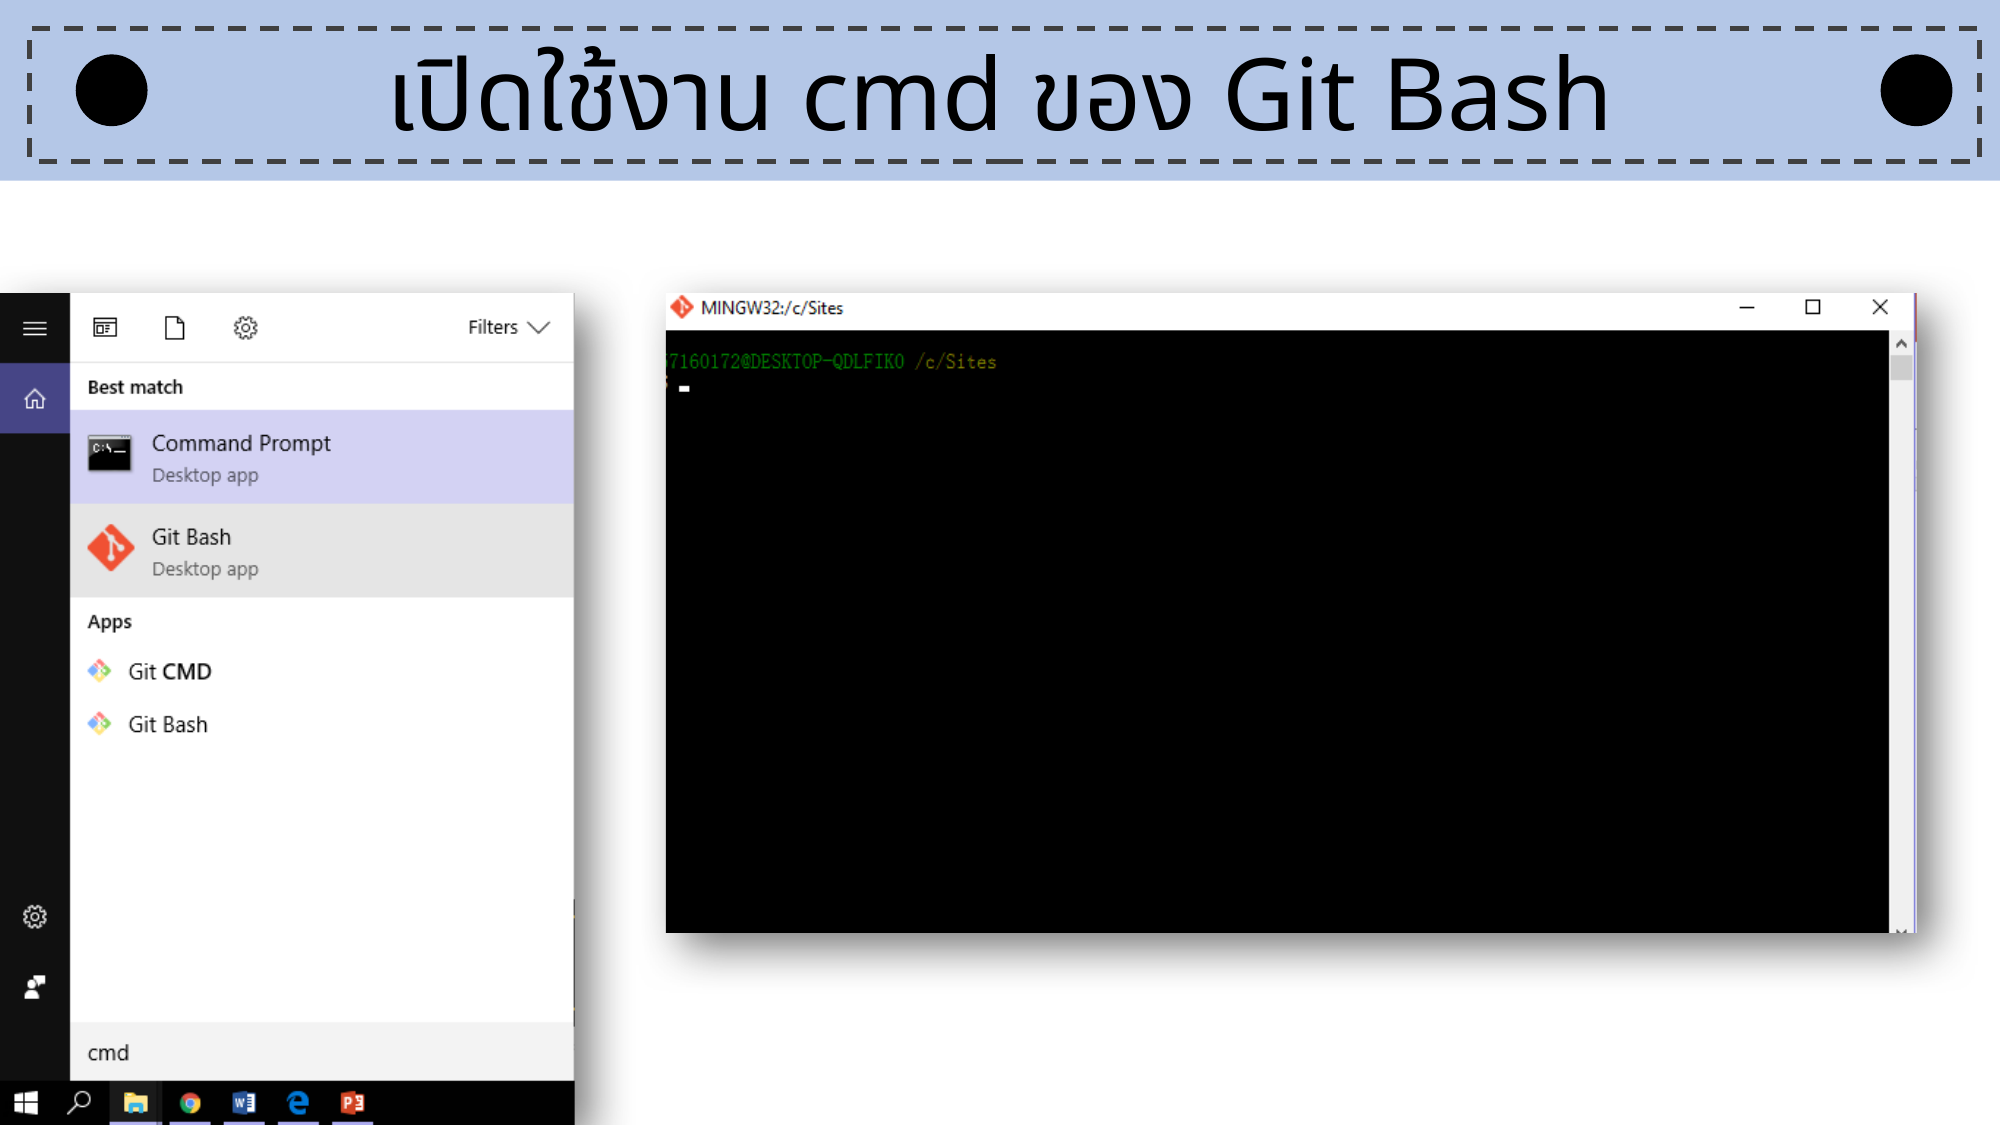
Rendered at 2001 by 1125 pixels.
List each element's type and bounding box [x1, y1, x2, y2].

picture [0, 293, 575, 1125]
picture [665, 293, 1917, 933]
text_box [0, 0, 2000, 181]
